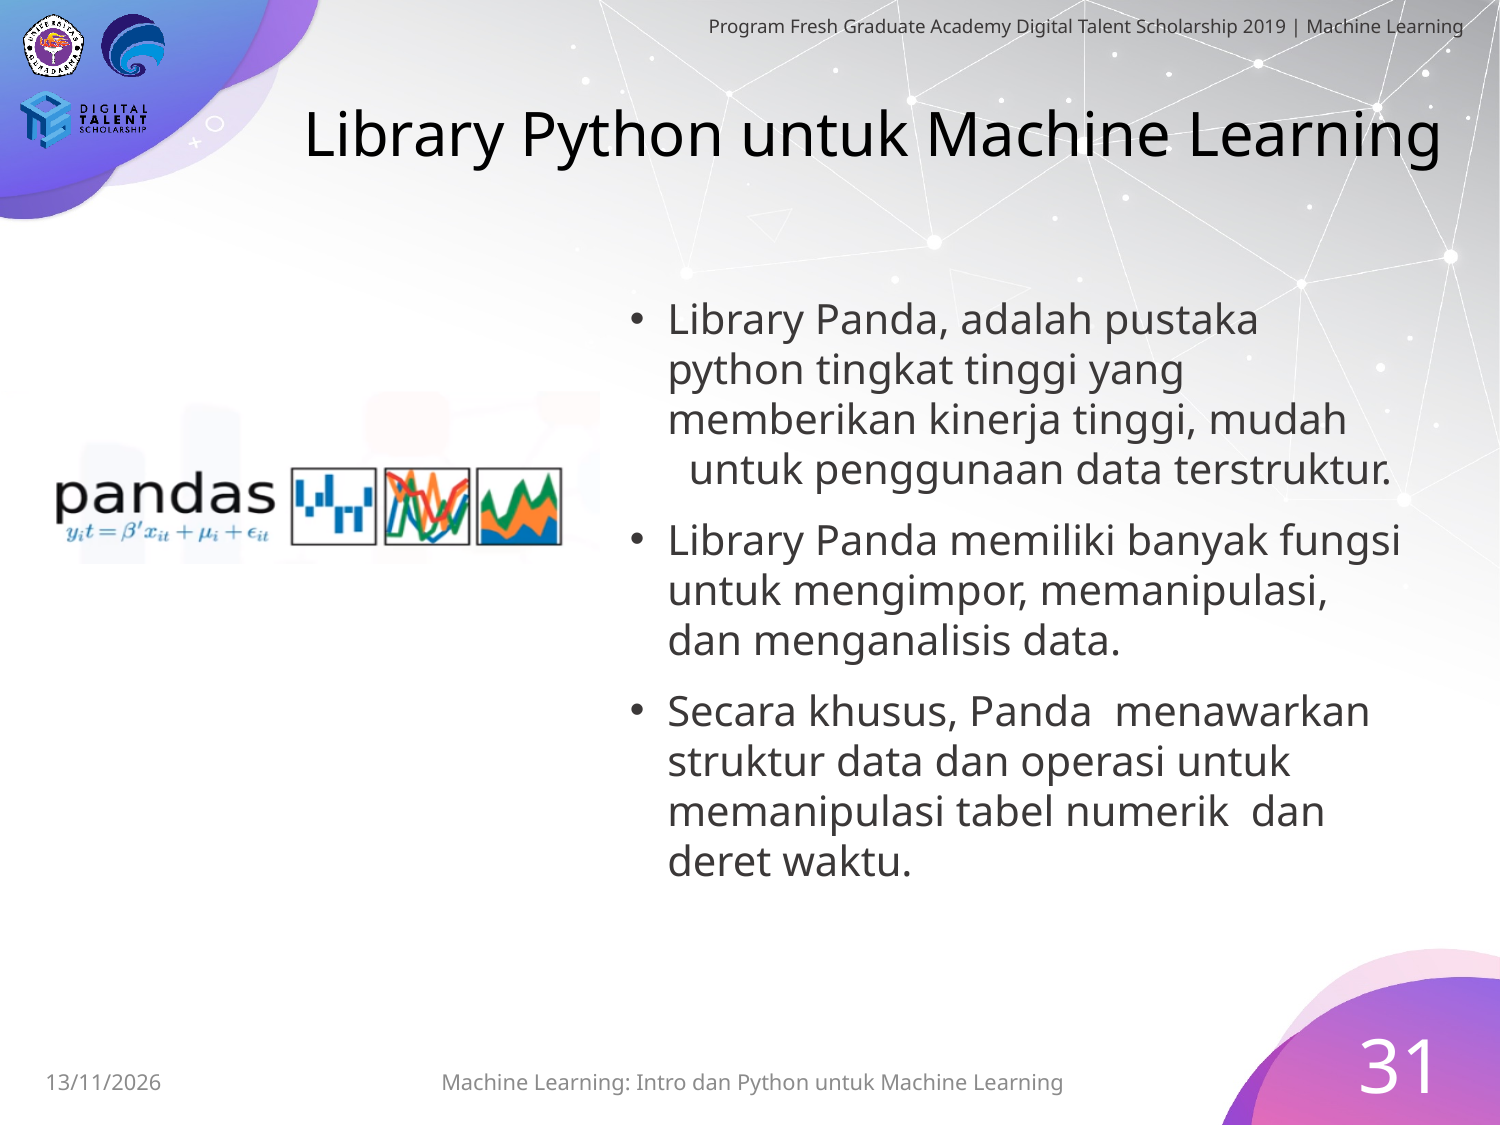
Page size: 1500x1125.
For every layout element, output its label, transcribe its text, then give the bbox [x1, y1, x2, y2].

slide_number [30, 1053, 272, 1114]
picture [0, 0, 1500, 1125]
footer Machine Learning: Intro dan Python untuk Machine Learning [386, 1053, 1121, 1114]
title Library Python untuk Machine Learning [271, 66, 1477, 207]
list Library Panda, adalah pustaka python tingkat tinggi yang memberikan kinerja tinggi, mudah untuk penggunaan data terstruktur. Library Panda memiliki banyak fungsi untuk mengimpor, memanipulasi, dan menganalisis data. Secara khusus, Panda menawarkan struktur data dan operasi untuk memanipulasi tabel numerik dan deret waktu. [614, 285, 1419, 1014]
slide_number 31 [1327, 1025, 1477, 1115]
